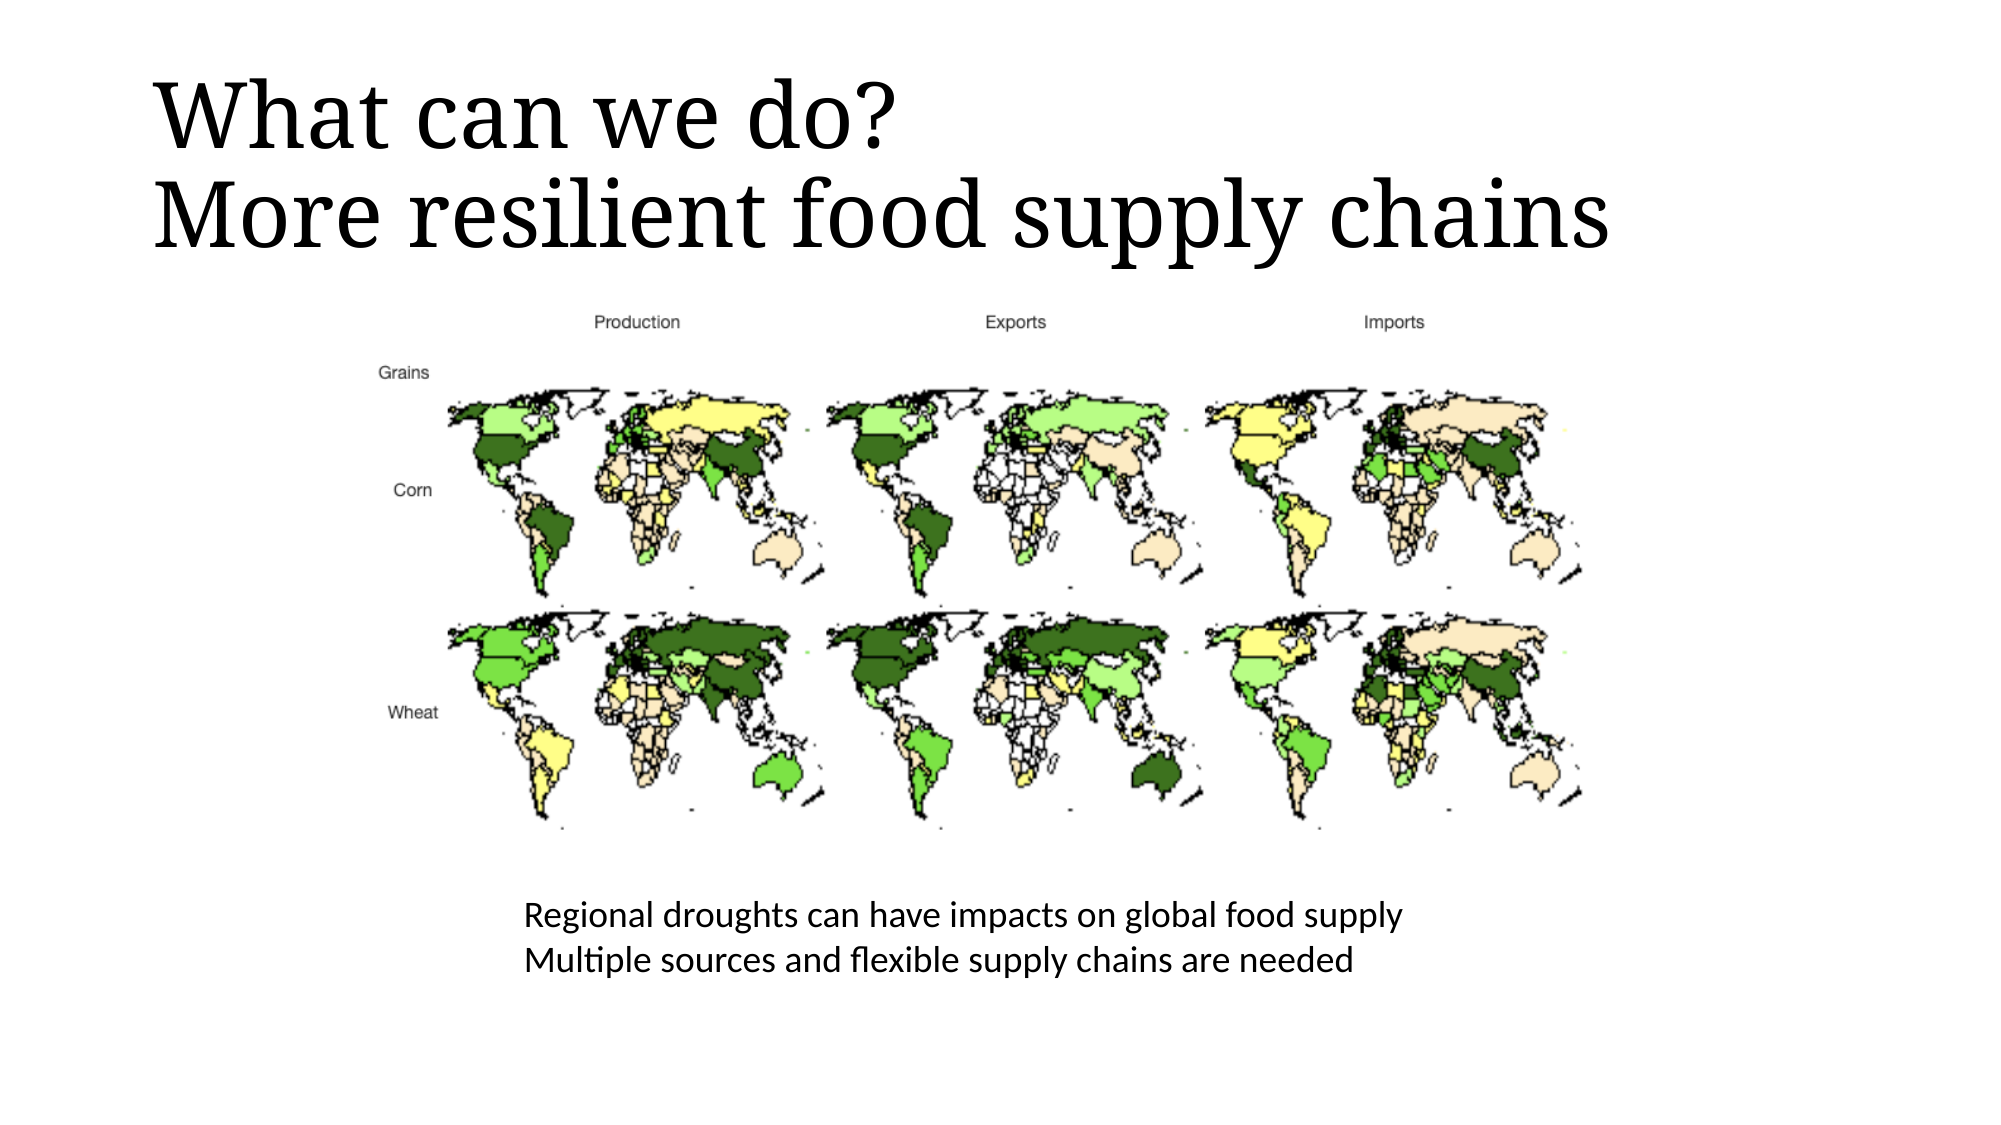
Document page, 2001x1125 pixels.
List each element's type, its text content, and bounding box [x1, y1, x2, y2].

text_box Regional droughts can have impacts on global food supply Multiple sources and flexible supply chains are needed [508, 882, 1420, 988]
picture [328, 293, 1604, 832]
title What can we do? More resilient food supply chains [137, 59, 1863, 278]
